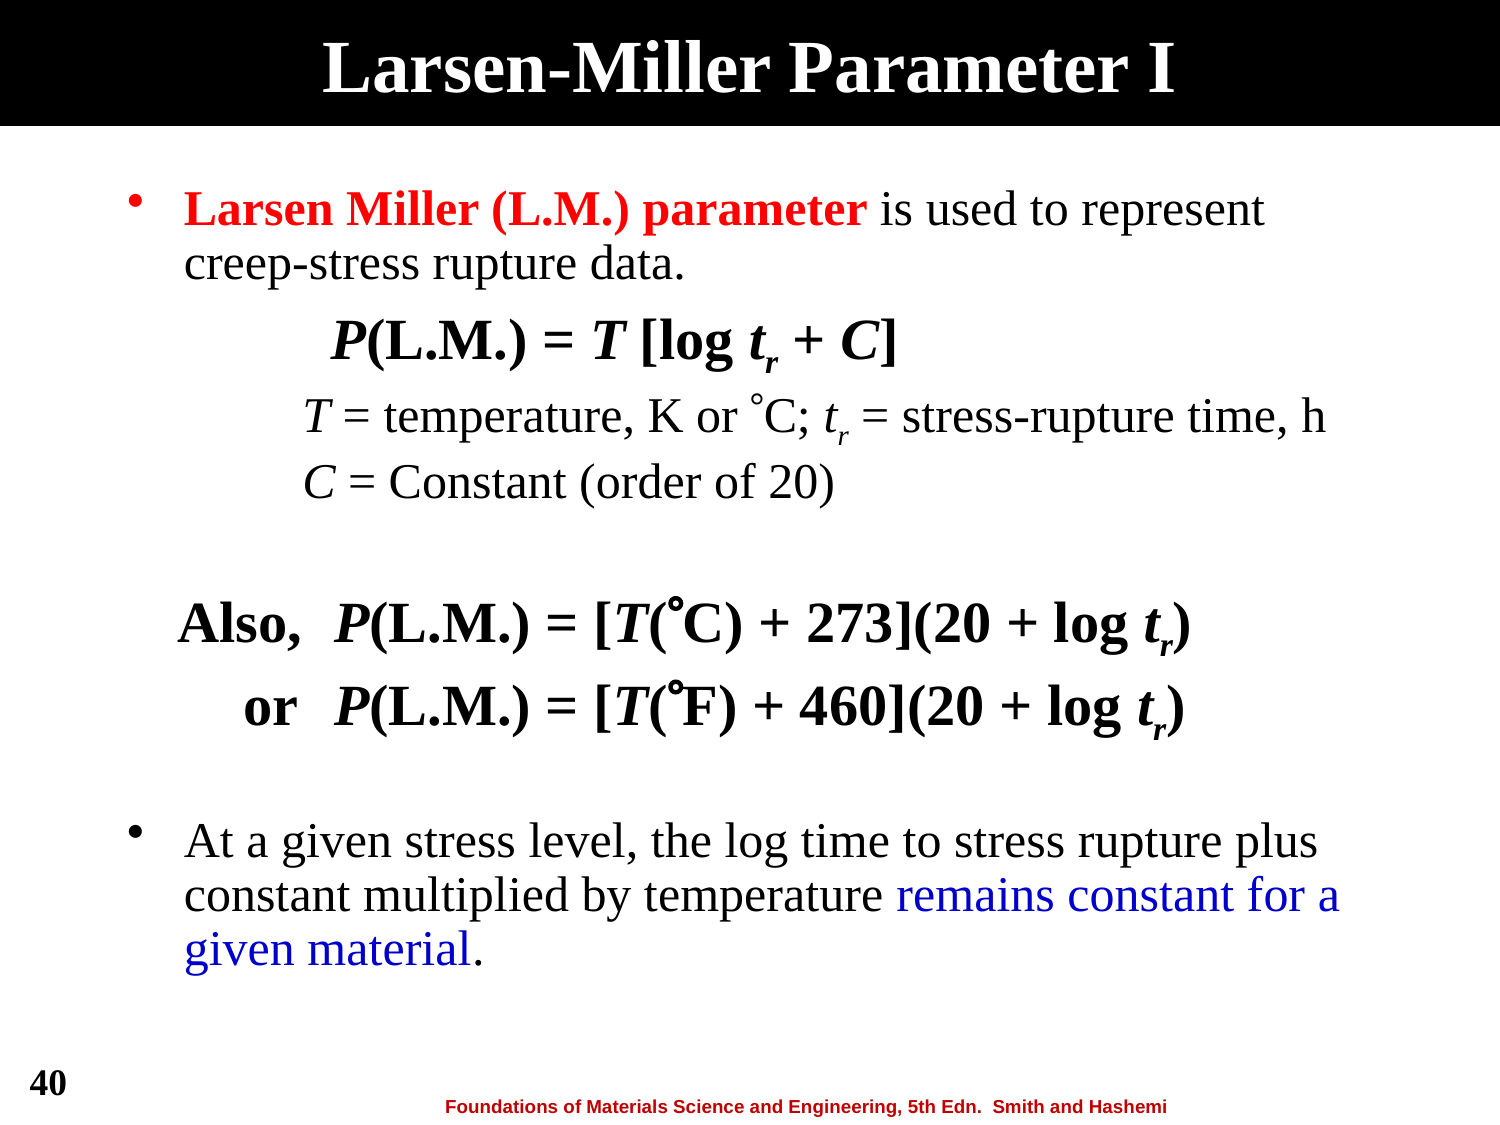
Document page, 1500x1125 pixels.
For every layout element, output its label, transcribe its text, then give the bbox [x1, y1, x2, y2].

slide_number 40 [0, 1049, 83, 1125]
list Larsen Miller (L.M.) parameter is used to represent creep-stress rupture data. P(L.M.) = T [log tr + C] T = temperature, K or C; tr = stress-rupture time, h C = Constant (order of 20) Also, P(L.M.) = [T(C) + 273](20 + log tr) or P(L.M.) = [T(F) + 460](20 + log tr) At a given stress level, the log time to stress rupture plus constant multiplied by temperature remains constant for a given material. [112, 174, 1388, 1000]
title Larsen-Miller Parameter I [0, 0, 1500, 126]
